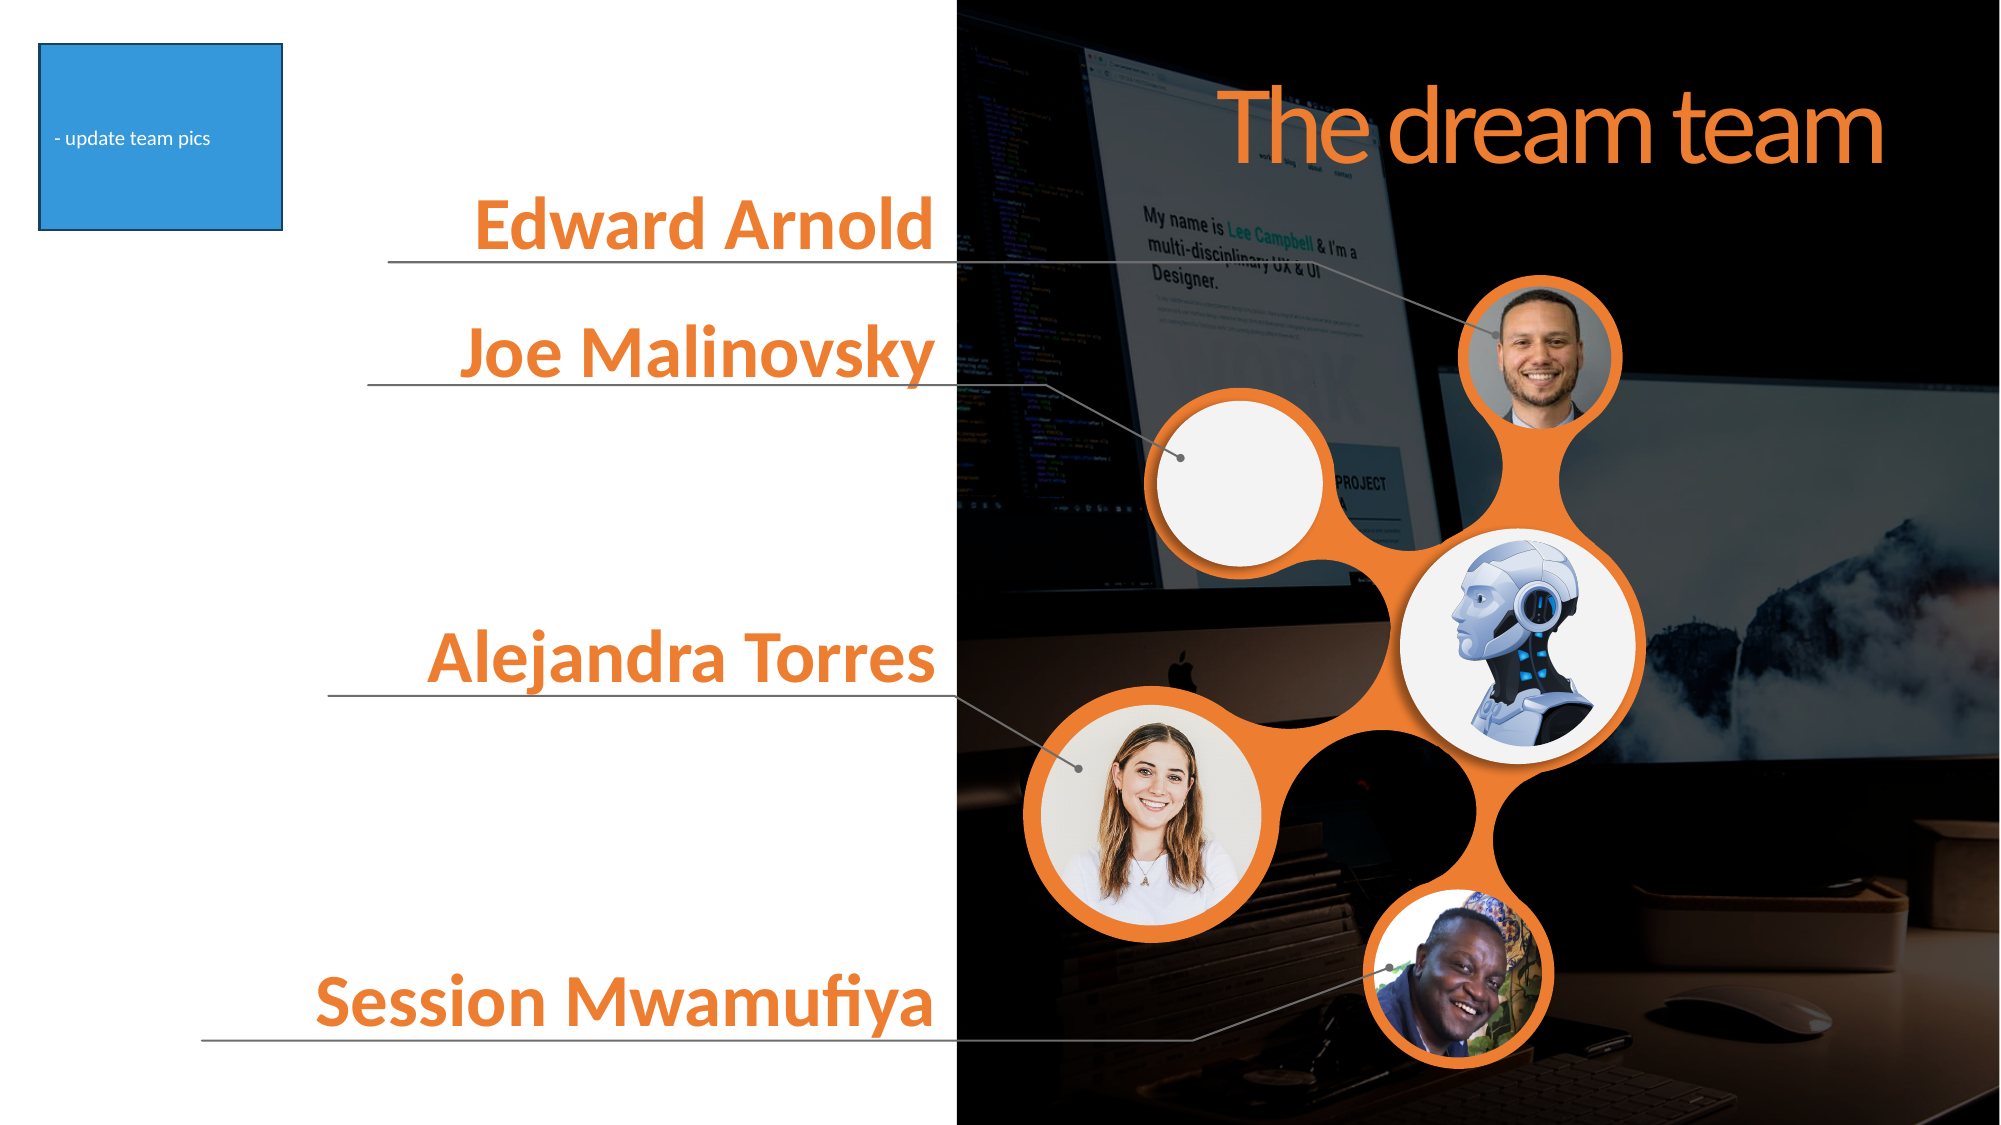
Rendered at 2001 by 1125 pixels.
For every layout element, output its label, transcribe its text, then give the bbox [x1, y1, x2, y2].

picture [956, 0, 2000, 1125]
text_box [1612, 528, 1636, 765]
text_box - update team pics [38, 43, 283, 231]
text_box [201, 167, 1496, 1041]
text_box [1040, 286, 1612, 1058]
